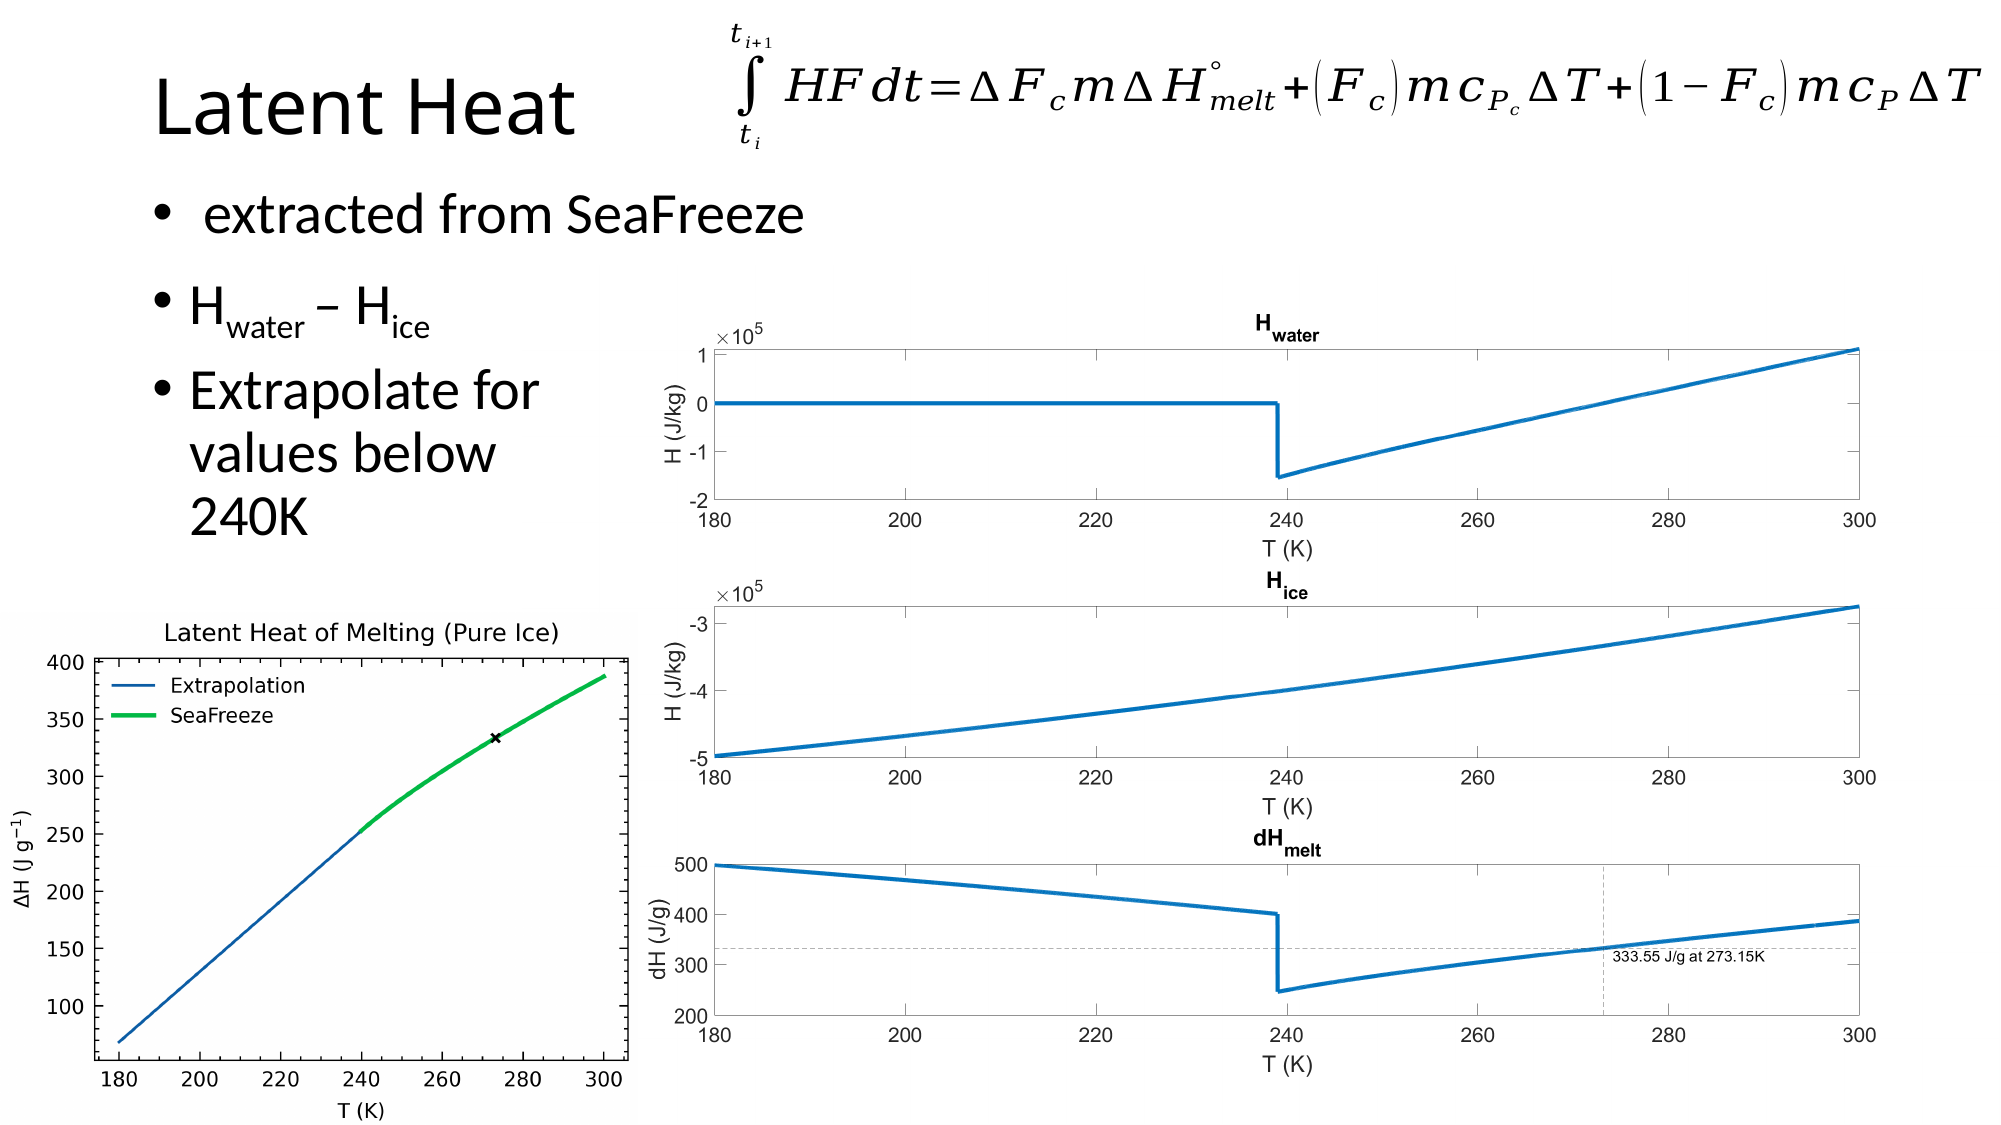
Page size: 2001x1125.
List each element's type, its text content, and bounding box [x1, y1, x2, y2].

picture [0, 265, 2000, 1125]
text_box Latent Heat [137, 59, 1863, 159]
